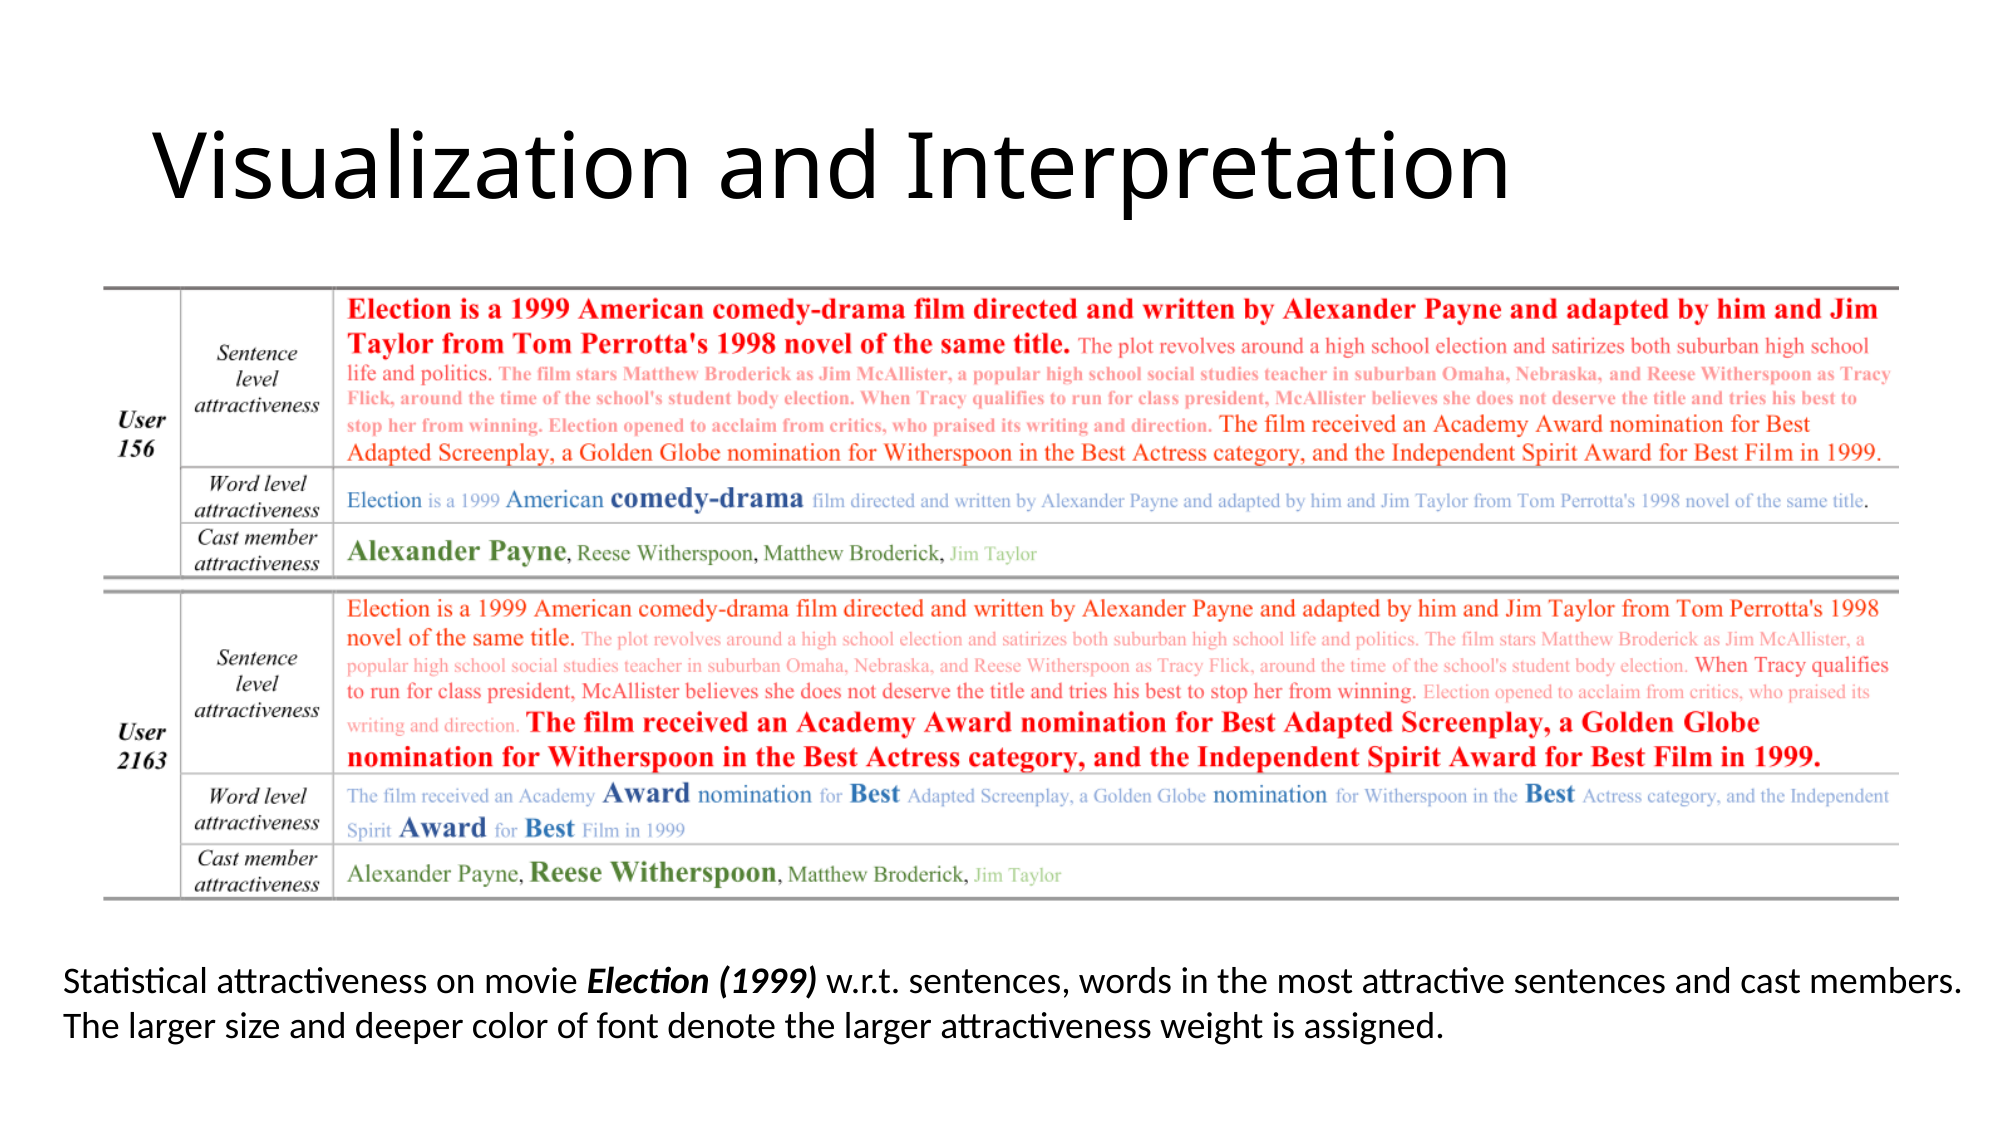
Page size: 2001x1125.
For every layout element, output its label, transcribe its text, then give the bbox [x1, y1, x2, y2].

text_box Statistical attractiveness on movie Election (1999) w.r.t. sentences, words in the most attractive sentences and cast members. The larger size and deeper color of font denote the larger attractiveness weight is assigned. [48, 948, 2000, 1054]
title Visualization and Interpretation [137, 59, 1863, 278]
picture [101, 285, 1899, 902]
